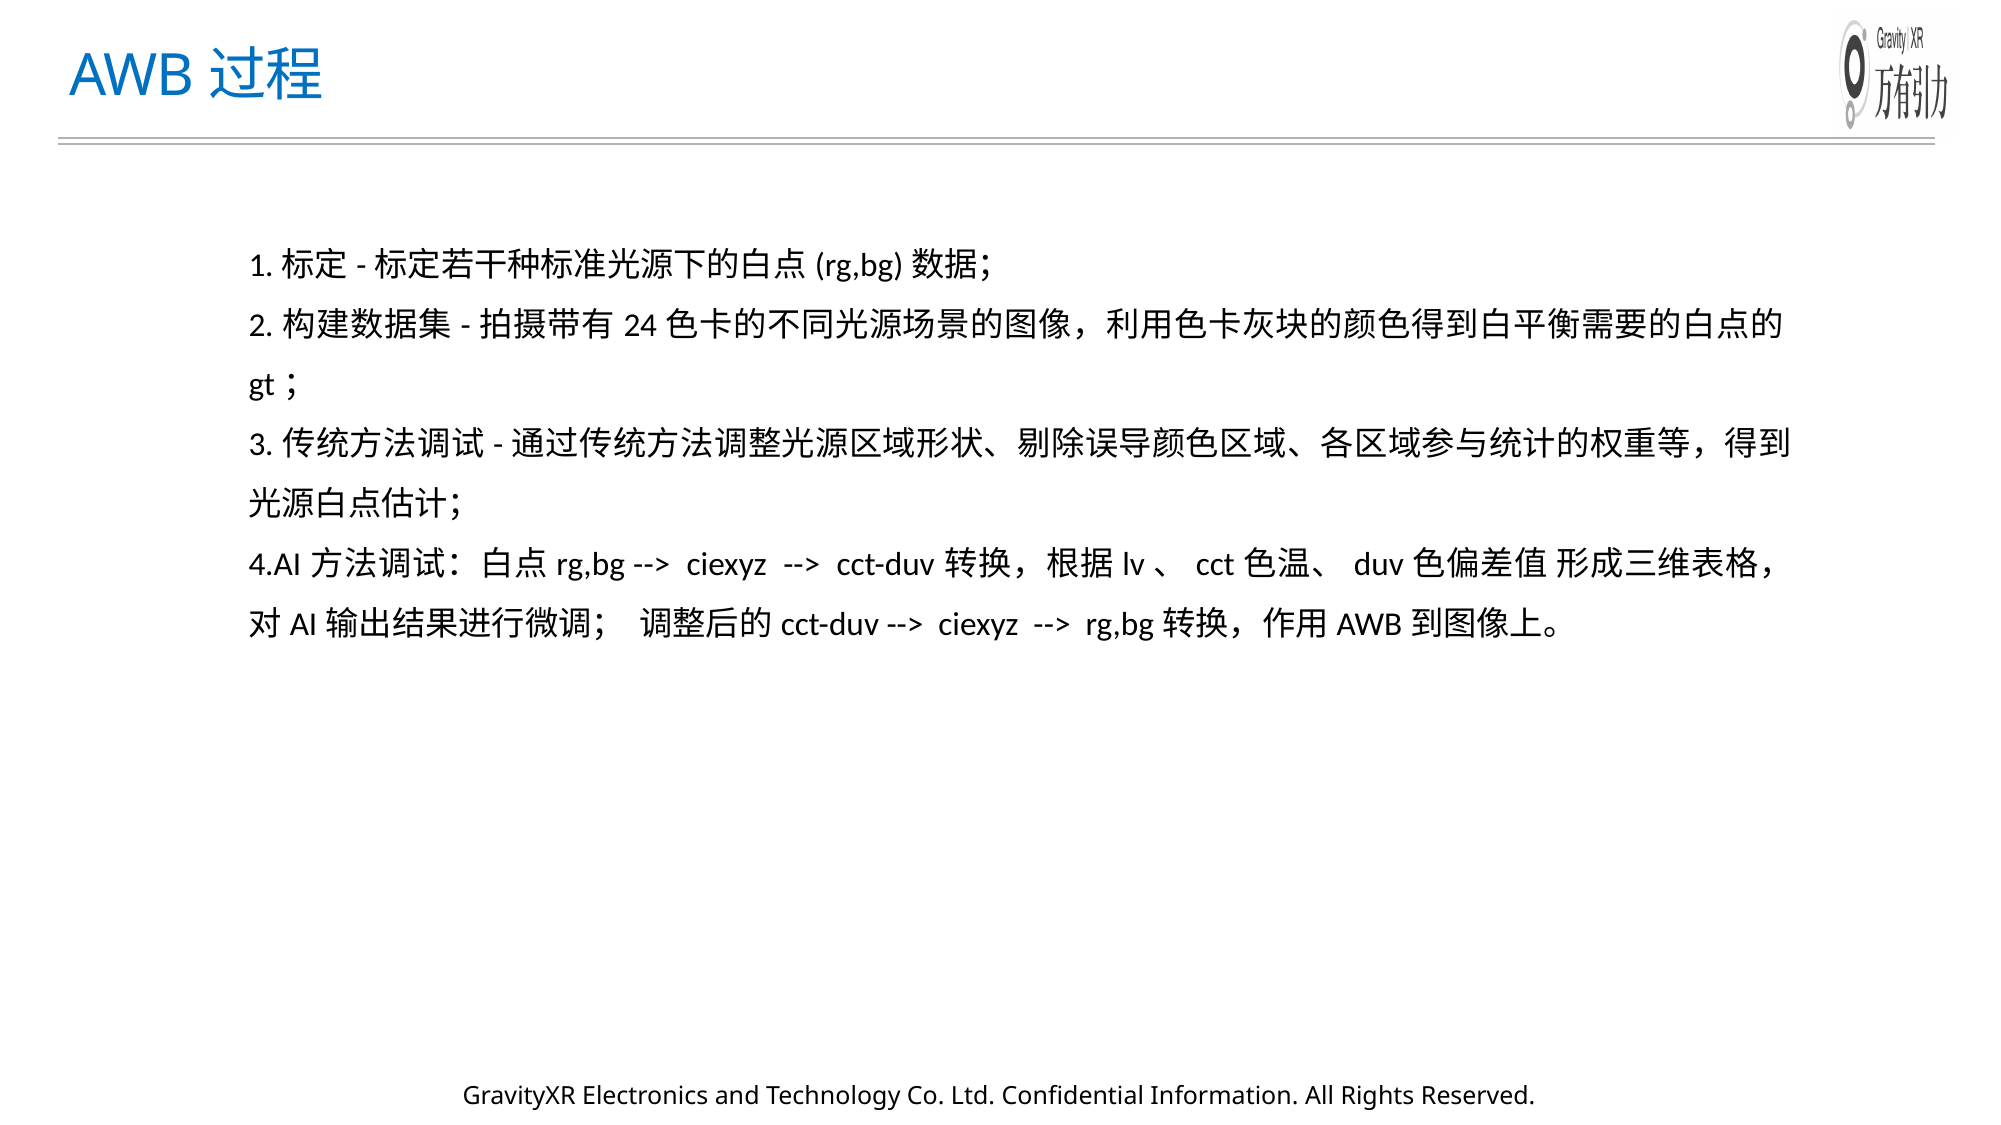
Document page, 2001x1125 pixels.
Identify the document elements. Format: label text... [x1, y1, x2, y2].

text_box 1.标定-标定若干种标准光源下的白点(rg,bg)数据； 2.构建数据集-拍摄带有24色卡的不同光源场景的图像，利用色卡灰块的颜色得到白平衡需要的白点的gt； 3.传统方法调试-通过传统方法调整光源区域形状、剔除误导颜色区域、各区域参与统计的权重等，得到光源白点估计； 4.AI方法调试：白点rg,bg --> ciexyz --> cct-duv转换，根据lv、cct色温、duv色偏差值 形成三维表格，对AI输出结果进行微调； 调整后的cct-duv --> ciexyz --> rg,bg转换，作用AWB到图像上。 [233, 215, 1809, 837]
title AWB过程 [54, 27, 1580, 129]
picture [1833, 8, 1957, 138]
